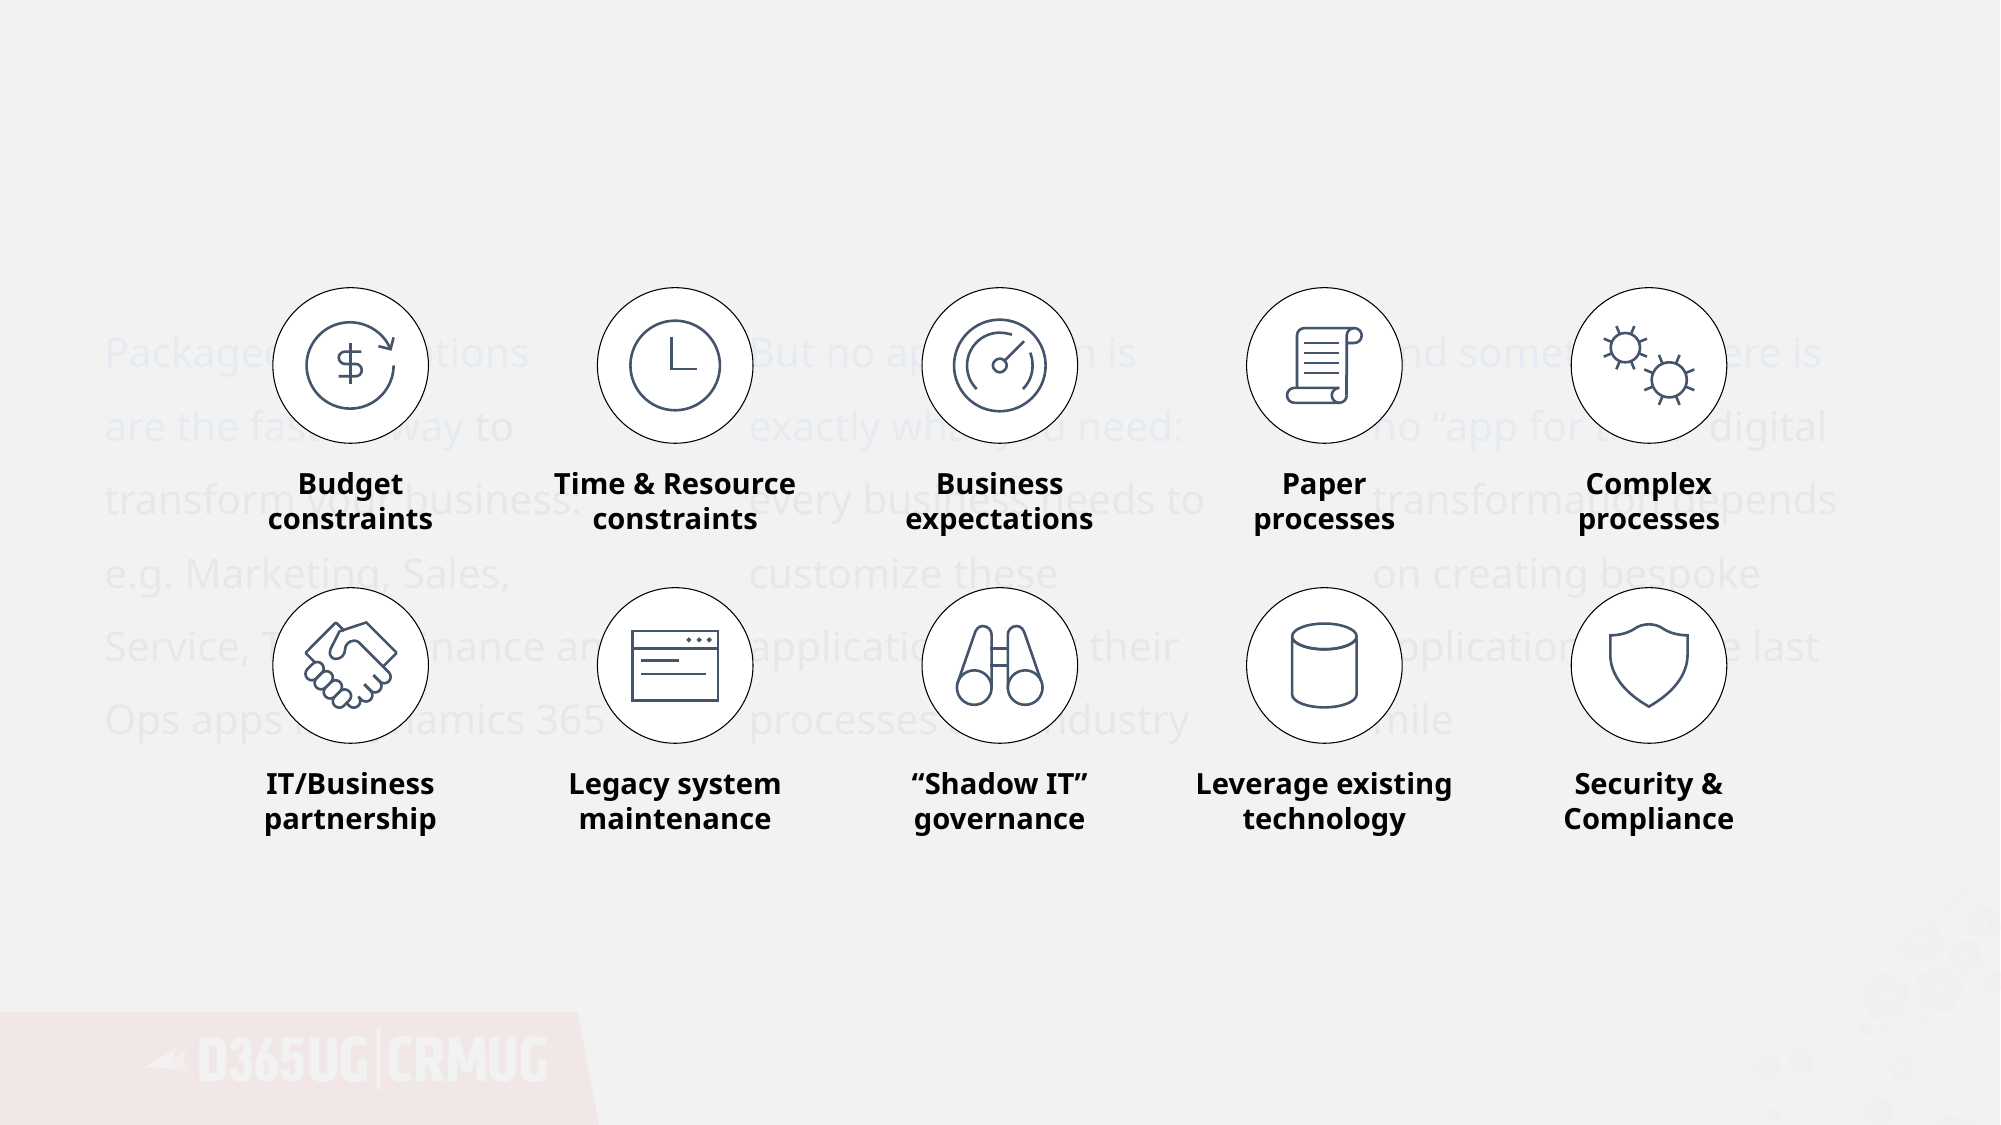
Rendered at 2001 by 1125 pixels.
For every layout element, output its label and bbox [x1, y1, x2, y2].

text_box [270, 287, 1731, 836]
text_box [0, 0, 2000, 1125]
